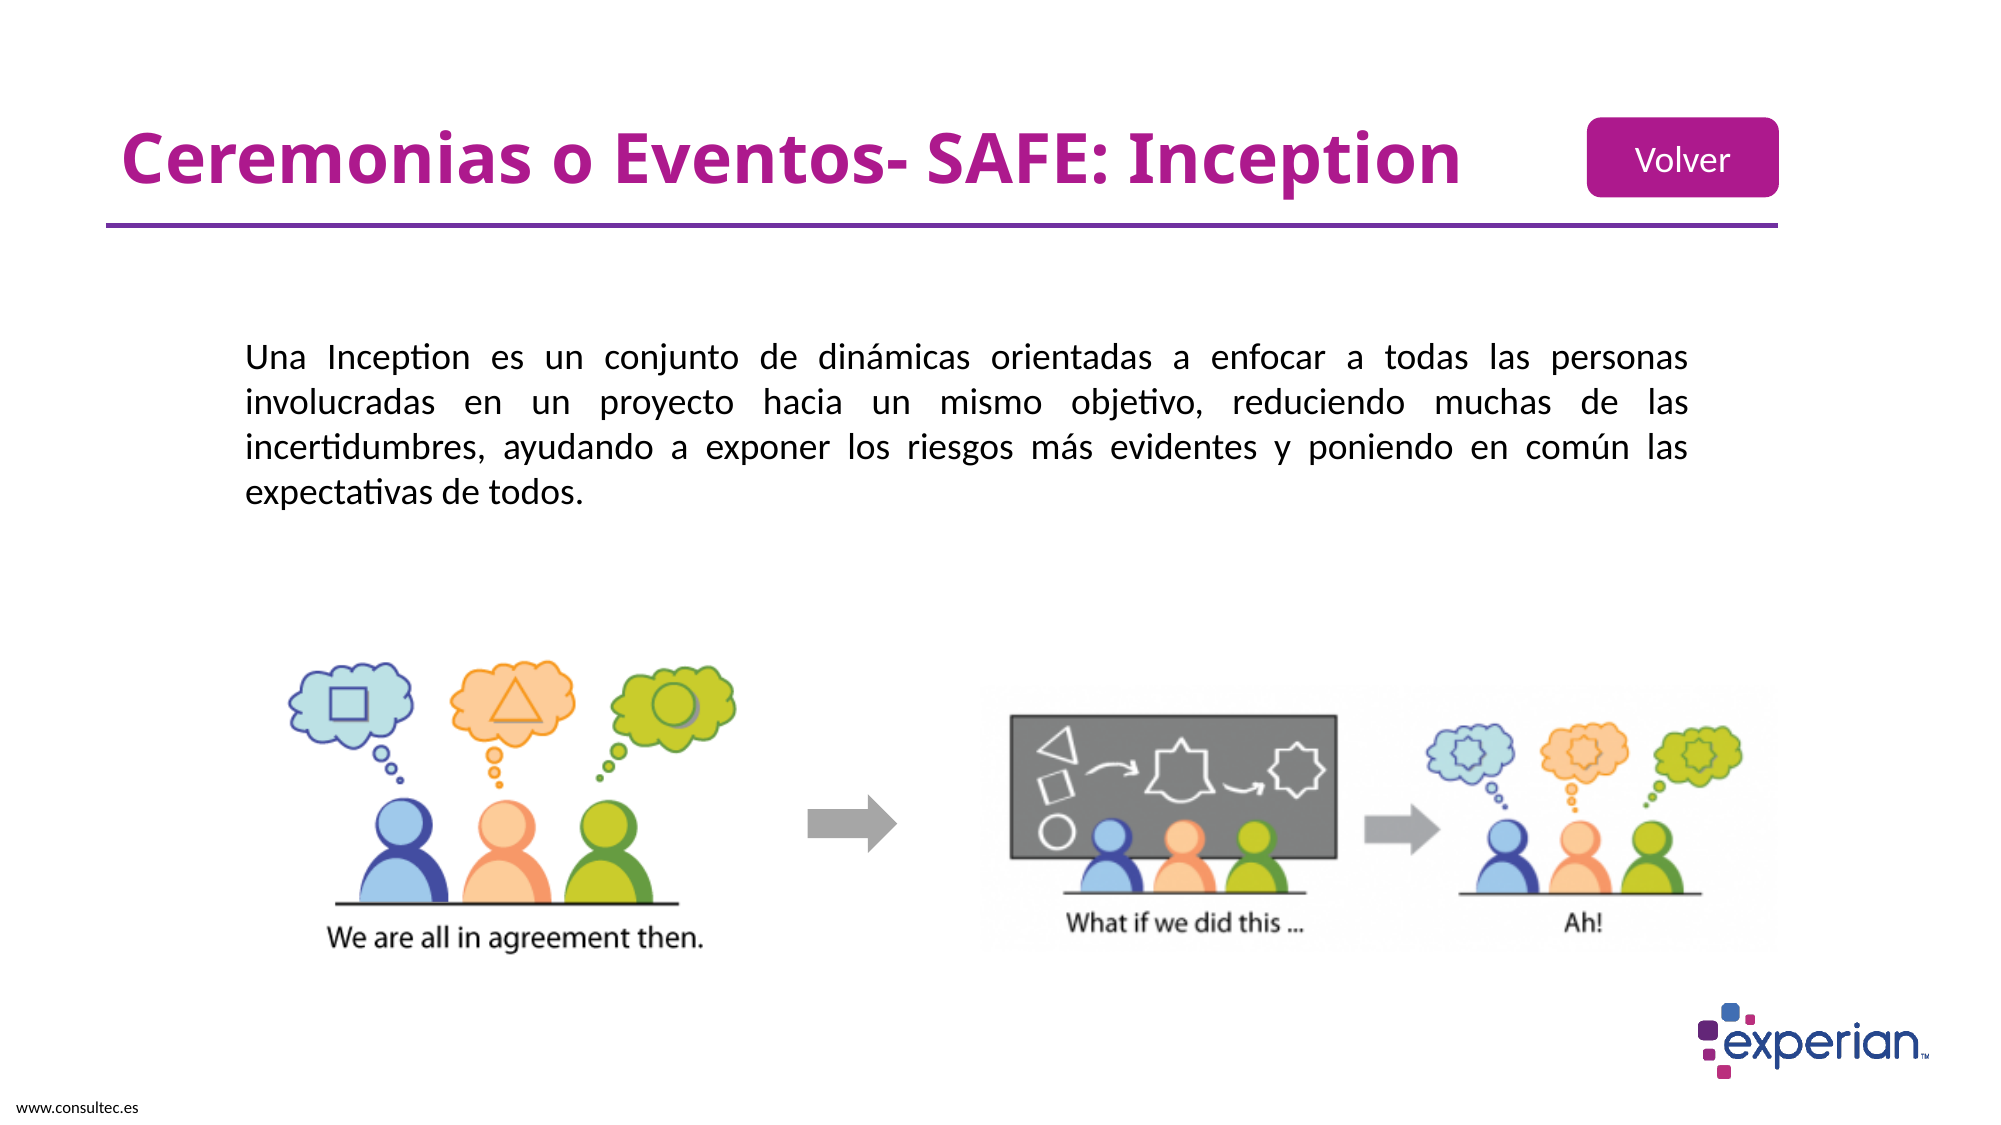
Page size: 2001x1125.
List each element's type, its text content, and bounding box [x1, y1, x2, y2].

picture [1698, 1003, 1929, 1079]
text_box Ceremonias o Eventos- SAFE: Inception [105, 115, 1855, 208]
text_box Volver [1586, 117, 1779, 198]
picture [980, 685, 1778, 952]
picture [235, 620, 792, 997]
text_box [807, 794, 898, 853]
text_box www.consultec.es [1, 1089, 154, 1125]
text_box Una Inception es un conjunto de dinámicas orientadas a enfocar a todas las personas involucradas en un proyecto hacia un mismo objetivo, reduciendo muchas de las incertidumbres, ayudando a exponer los riesgos más evidentes y poniendo en común las expectativas de todos. [155, 324, 1705, 565]
